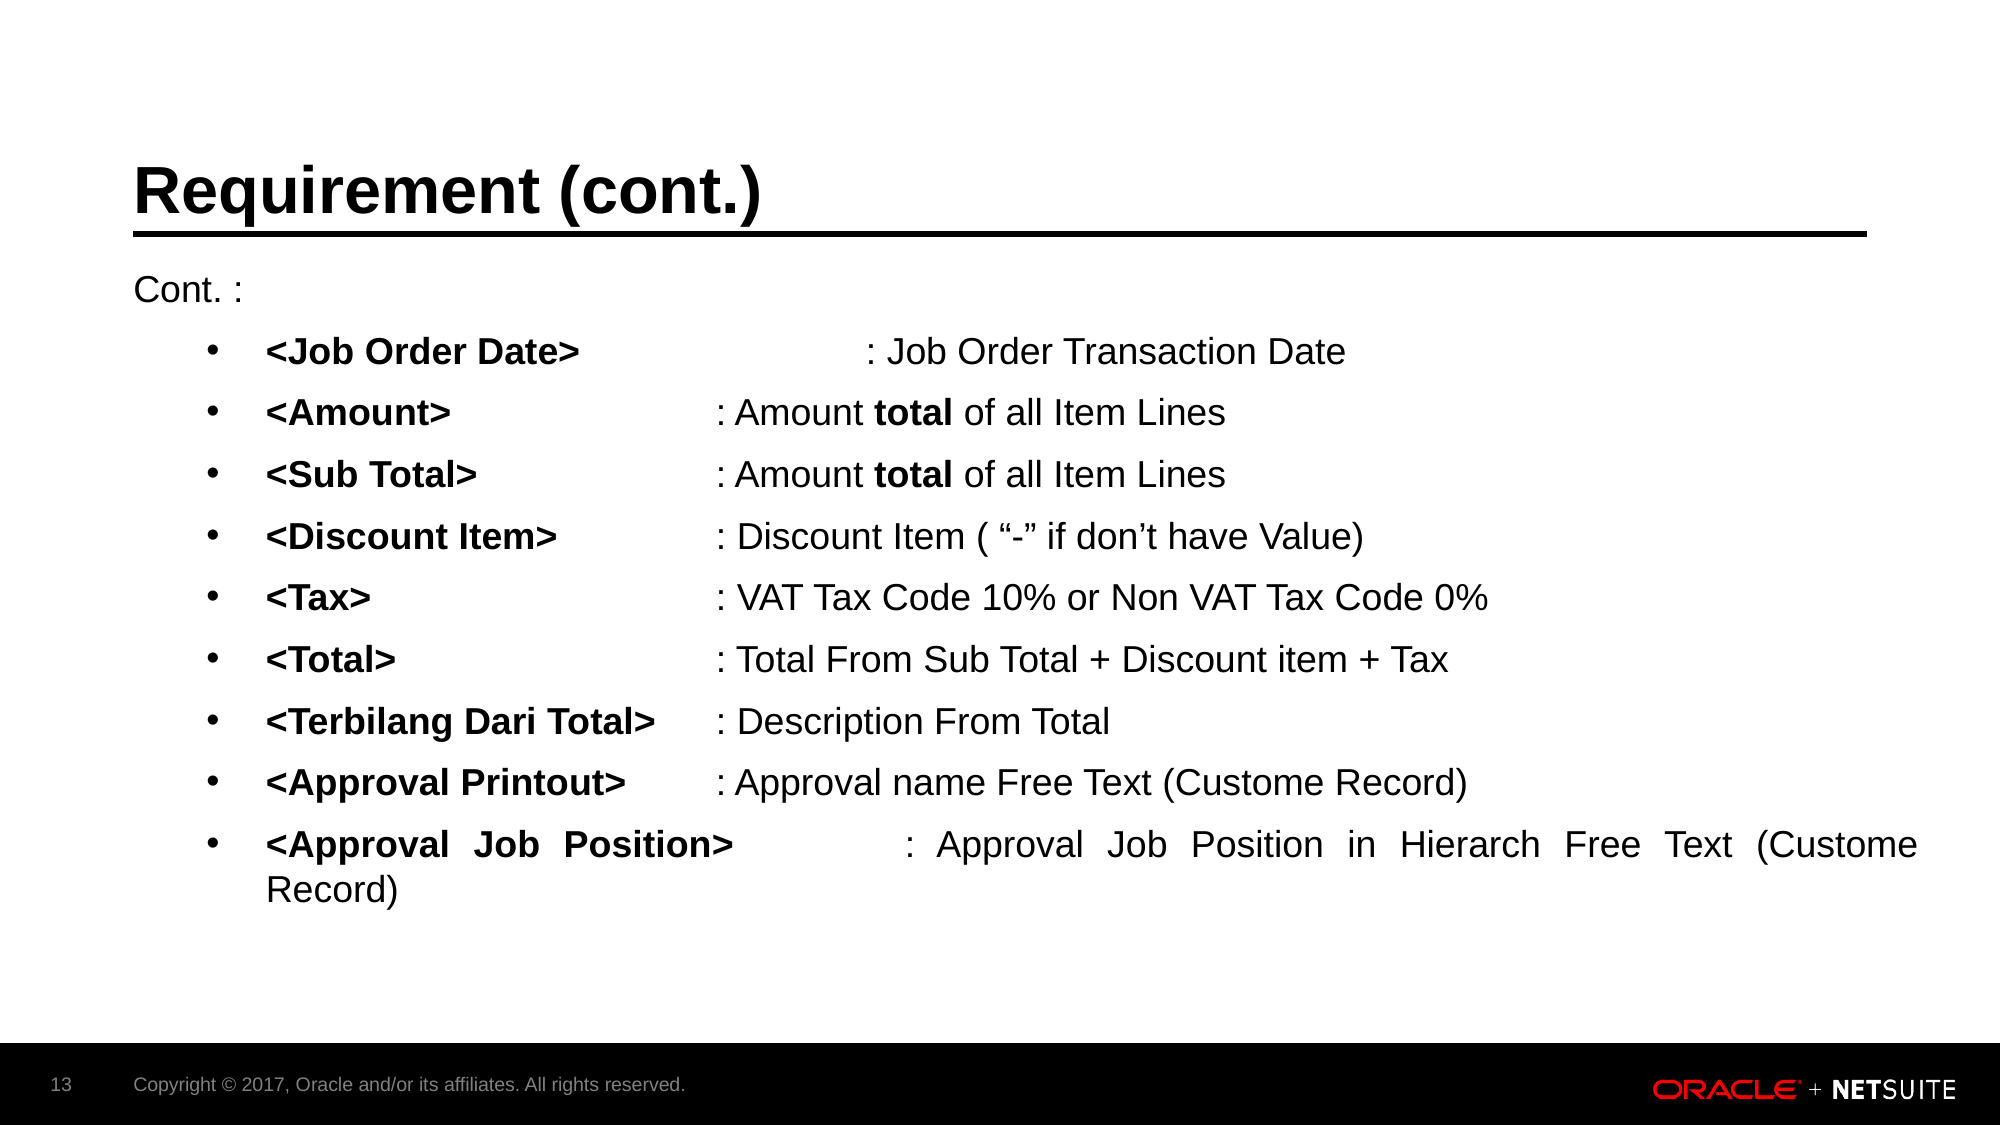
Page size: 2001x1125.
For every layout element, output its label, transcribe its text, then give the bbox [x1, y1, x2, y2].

picture [1634, 1061, 1973, 1117]
title Requirement (cont.) [133, 77, 1867, 228]
text_box Cont. : <Job Order Date> : Job Order Transaction Date <Amount> : Amount total of all Item Lines <Sub Total> : Amount total of all Item Lines <Discount Item> : Discount Item ( “-” if don’t have Value) <Tax> : VAT Tax Code 10% or Non VAT Tax Code 0% <Total> : Total From Sub Total + Discount item + Tax <Terbilang Dari Total> : Description From Total <Approval Printout> : Approval name Free Text (Custome Record) <Approval Job Position> : Approval Job Position in Hierarch Free Text (Custome Record) [133, 265, 1919, 972]
